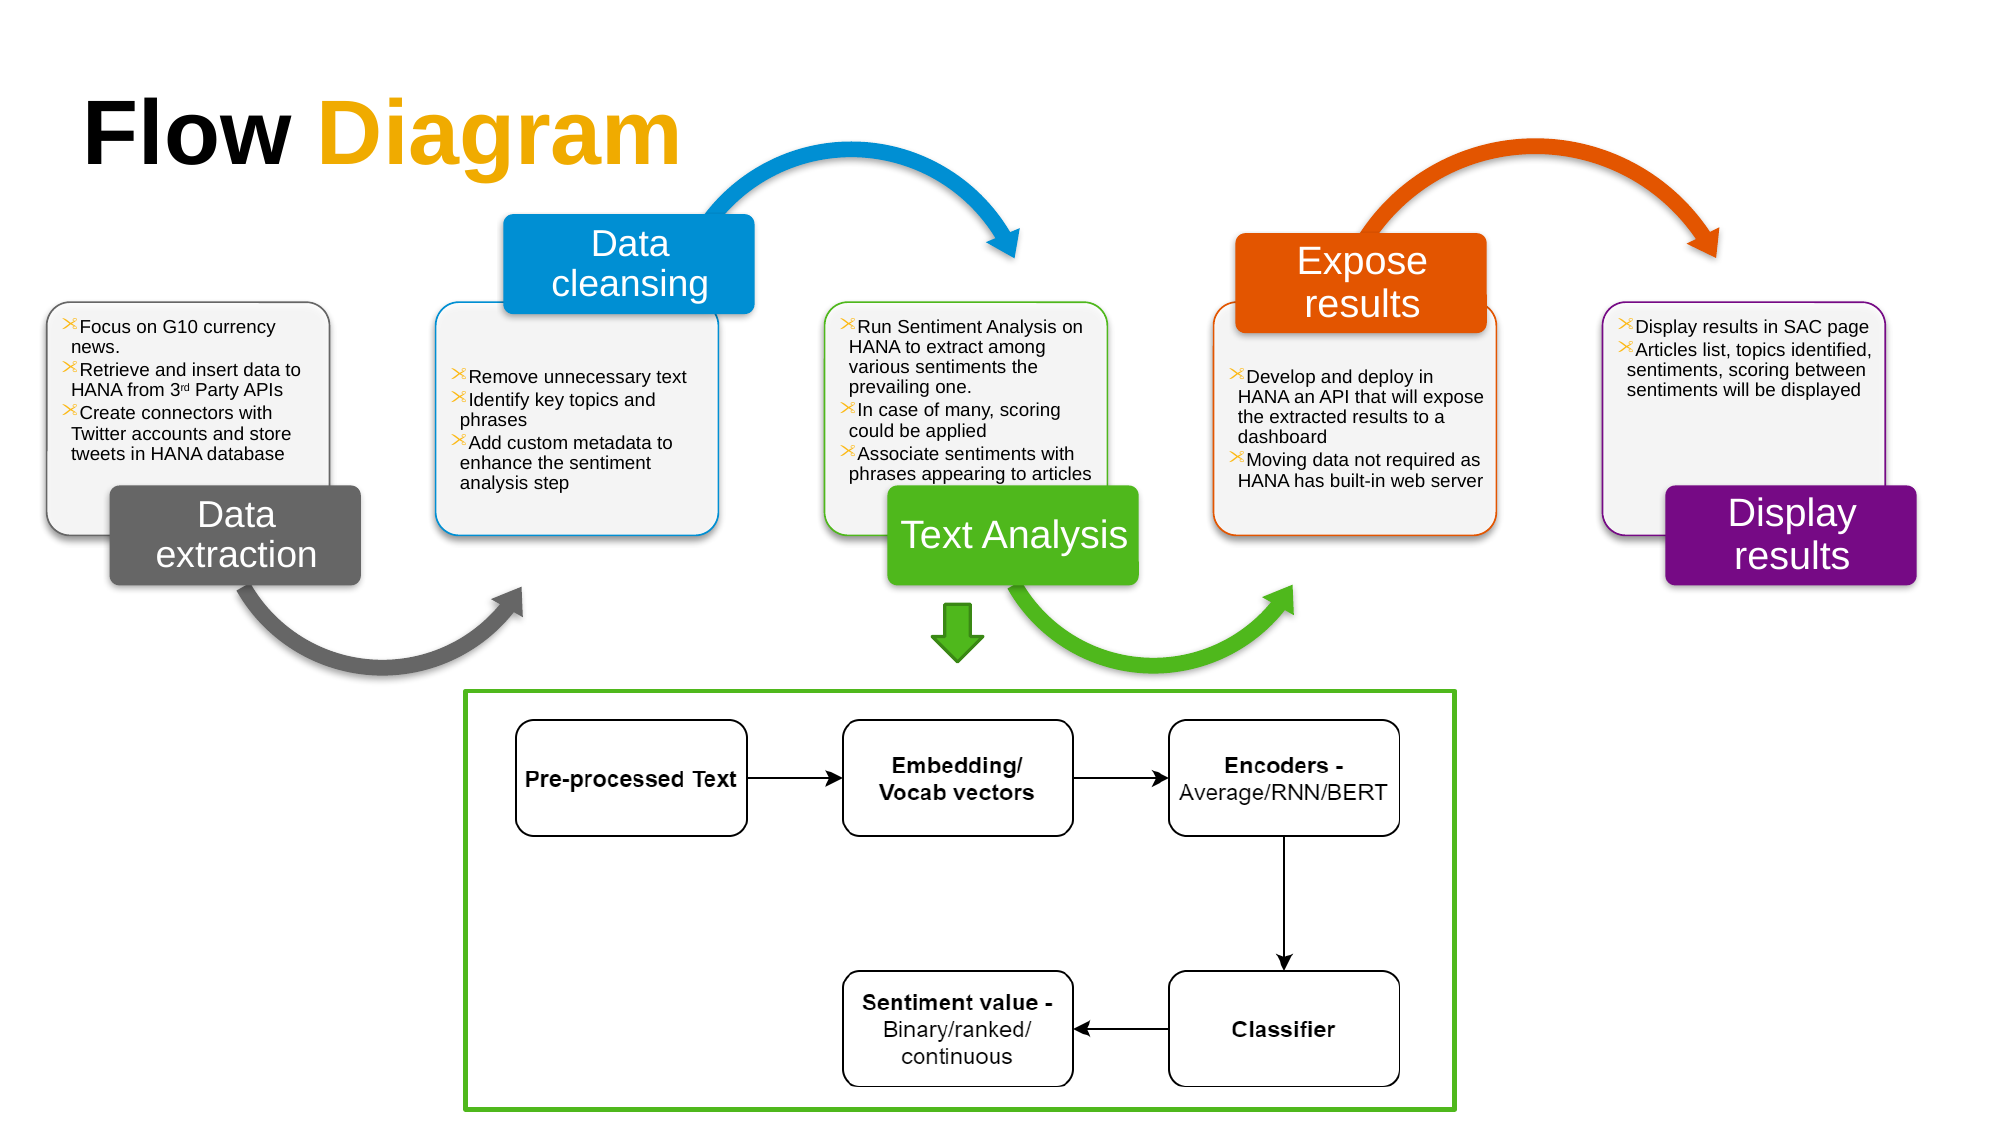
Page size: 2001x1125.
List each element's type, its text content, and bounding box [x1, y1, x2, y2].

picture [515, 719, 1400, 1087]
title Flow Diagram [82, 72, 1918, 119]
text_box [465, 729, 1455, 1110]
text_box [45, 120, 1918, 717]
